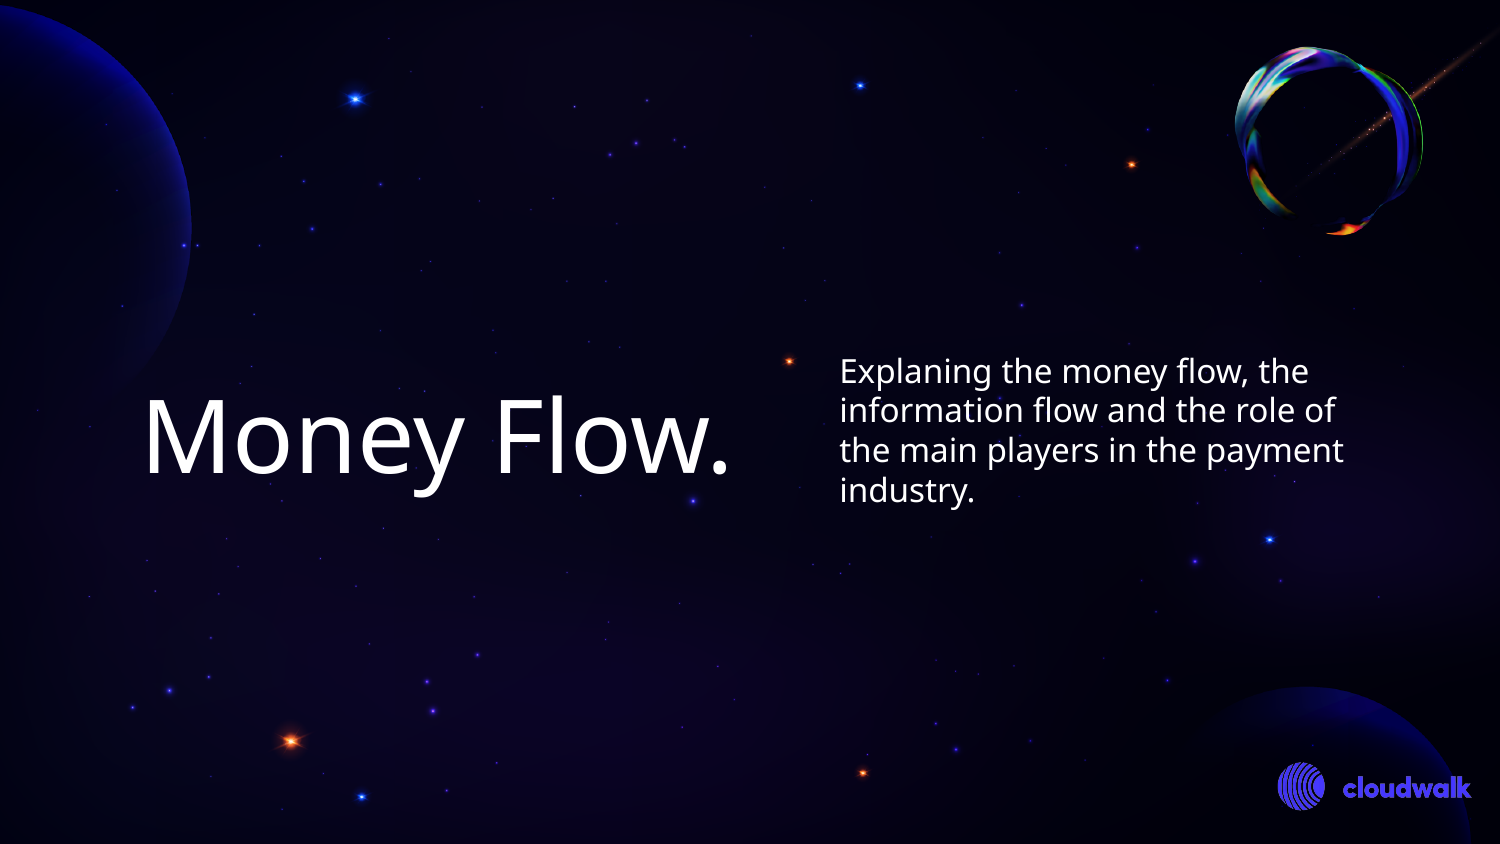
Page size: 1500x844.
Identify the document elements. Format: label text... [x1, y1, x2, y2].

picture [0, 0, 1500, 844]
subtitle Explaning the money flow, the information flow and the role of the main players in the payment industry. [824, 334, 1367, 609]
title Money Flow. [116, 334, 758, 509]
